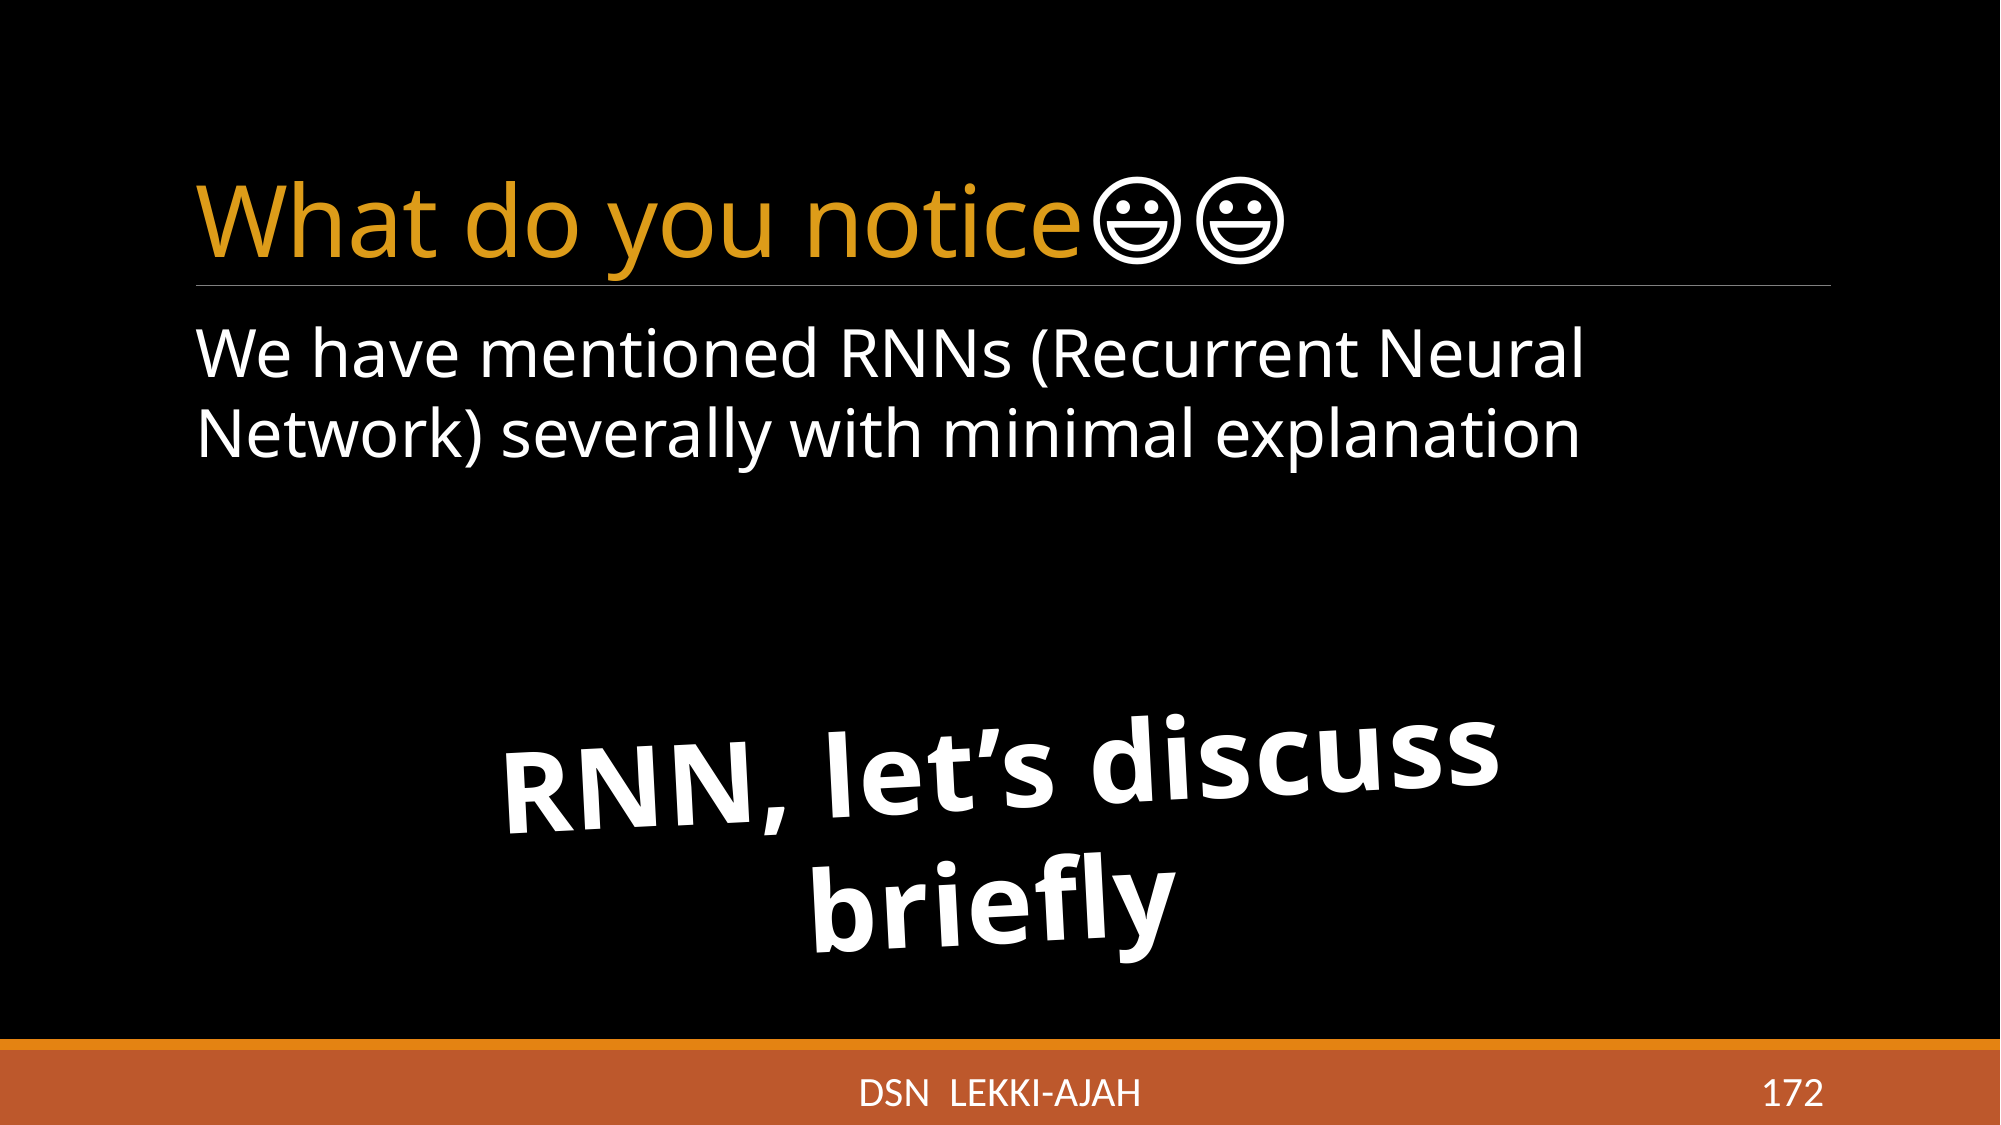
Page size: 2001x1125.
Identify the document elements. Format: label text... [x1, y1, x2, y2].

list We have mentioned RNNs (Recurrent Neural Network) severally with minimal explanation [180, 302, 1830, 963]
title What do you notice😃😃 [180, 47, 1830, 285]
slide_number 172 [1624, 1059, 1840, 1120]
text_box RNN, let’s discuss briefly [341, 654, 1666, 1007]
footer DSN LEKKI-AJAH [604, 1059, 1396, 1120]
